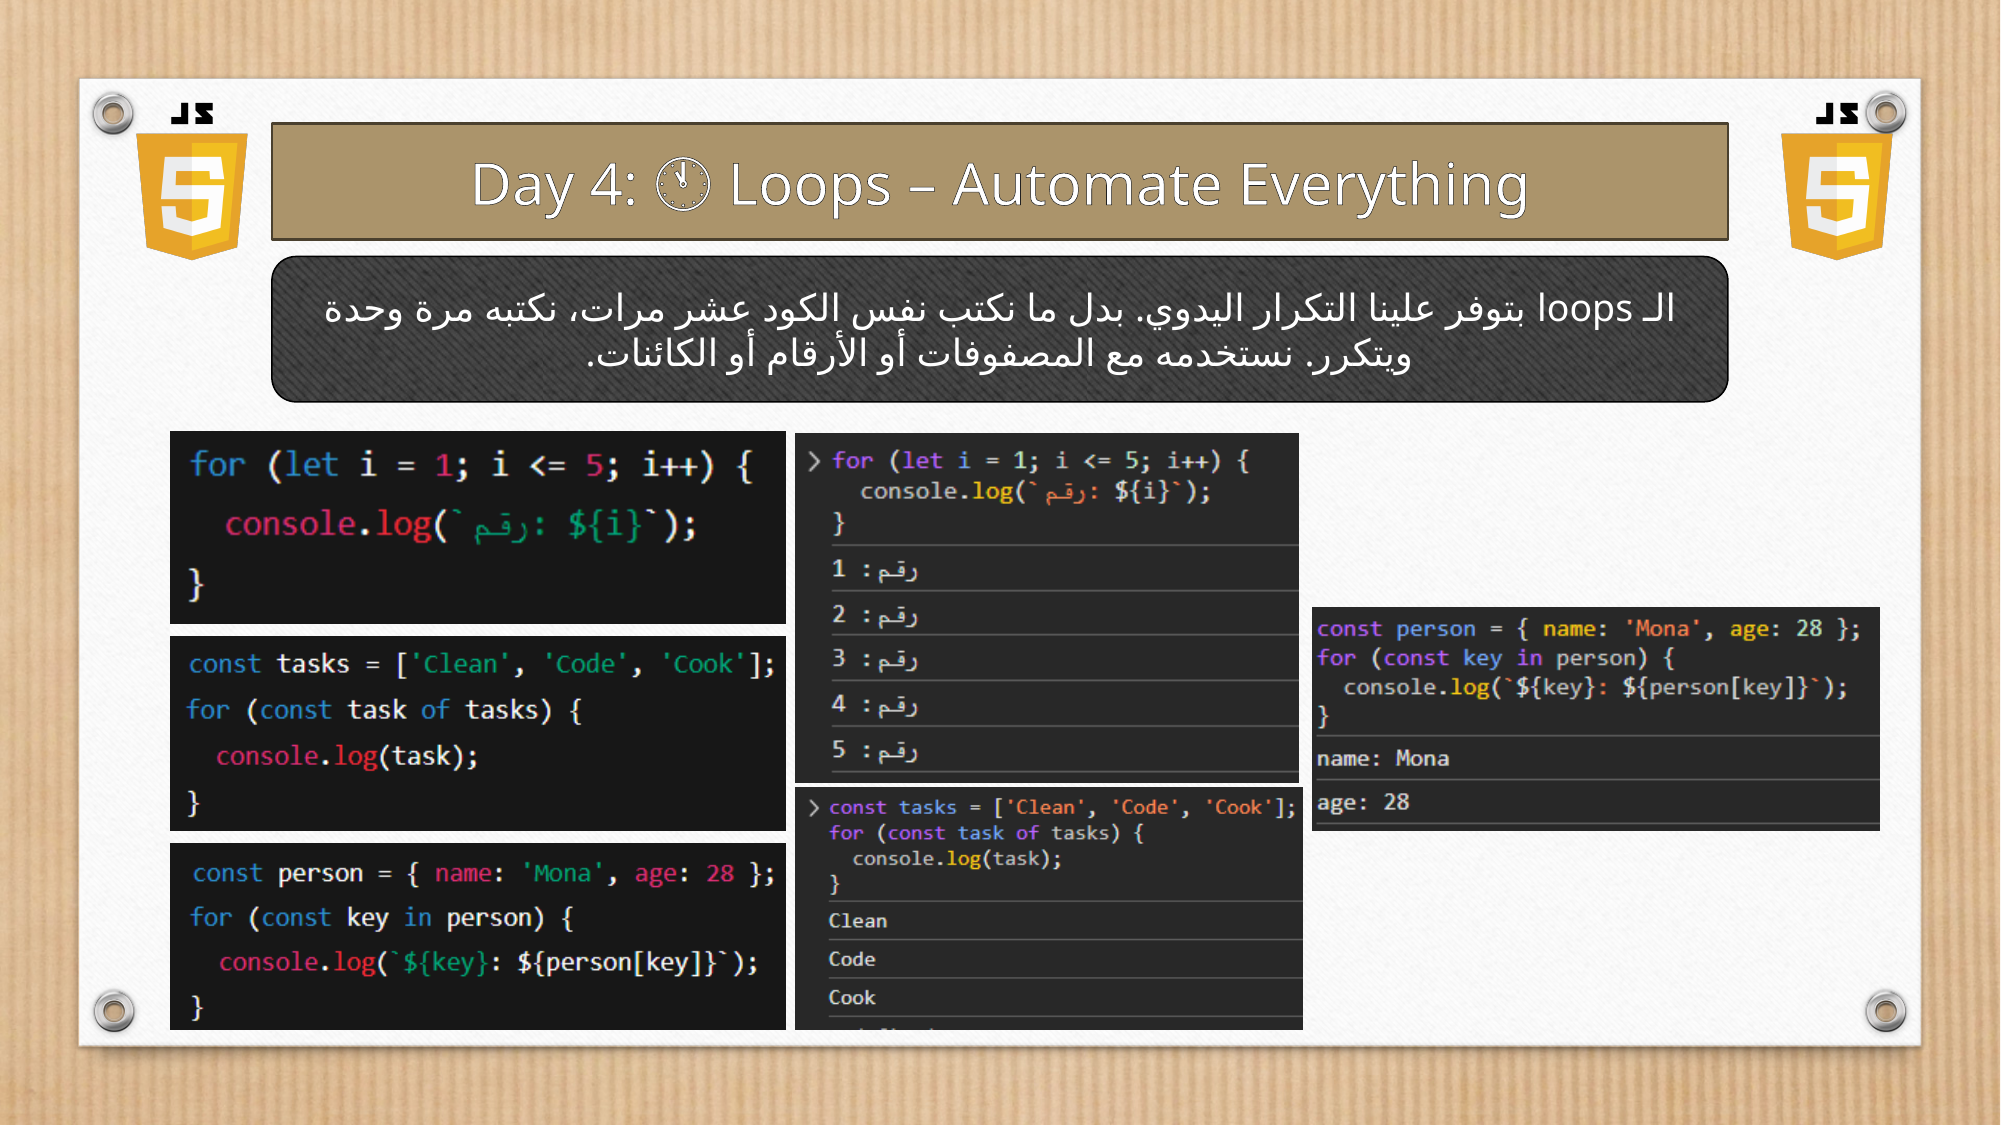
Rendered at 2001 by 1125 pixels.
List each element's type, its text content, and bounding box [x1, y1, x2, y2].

text_box الـ loops بتوفر علينا التكرار اليدوي. بدل ما نكتب نفس الكود عشر مرات، نكتبه مرة وحدة ويتكرر. نستخدمه مع المصفوفات أو الأرقام أو الكائنات. [271, 255, 1729, 403]
picture [0, 0, 2001, 1125]
text_box Day 4: 🕚 Loops – Automate Everything [284, 122, 1729, 241]
